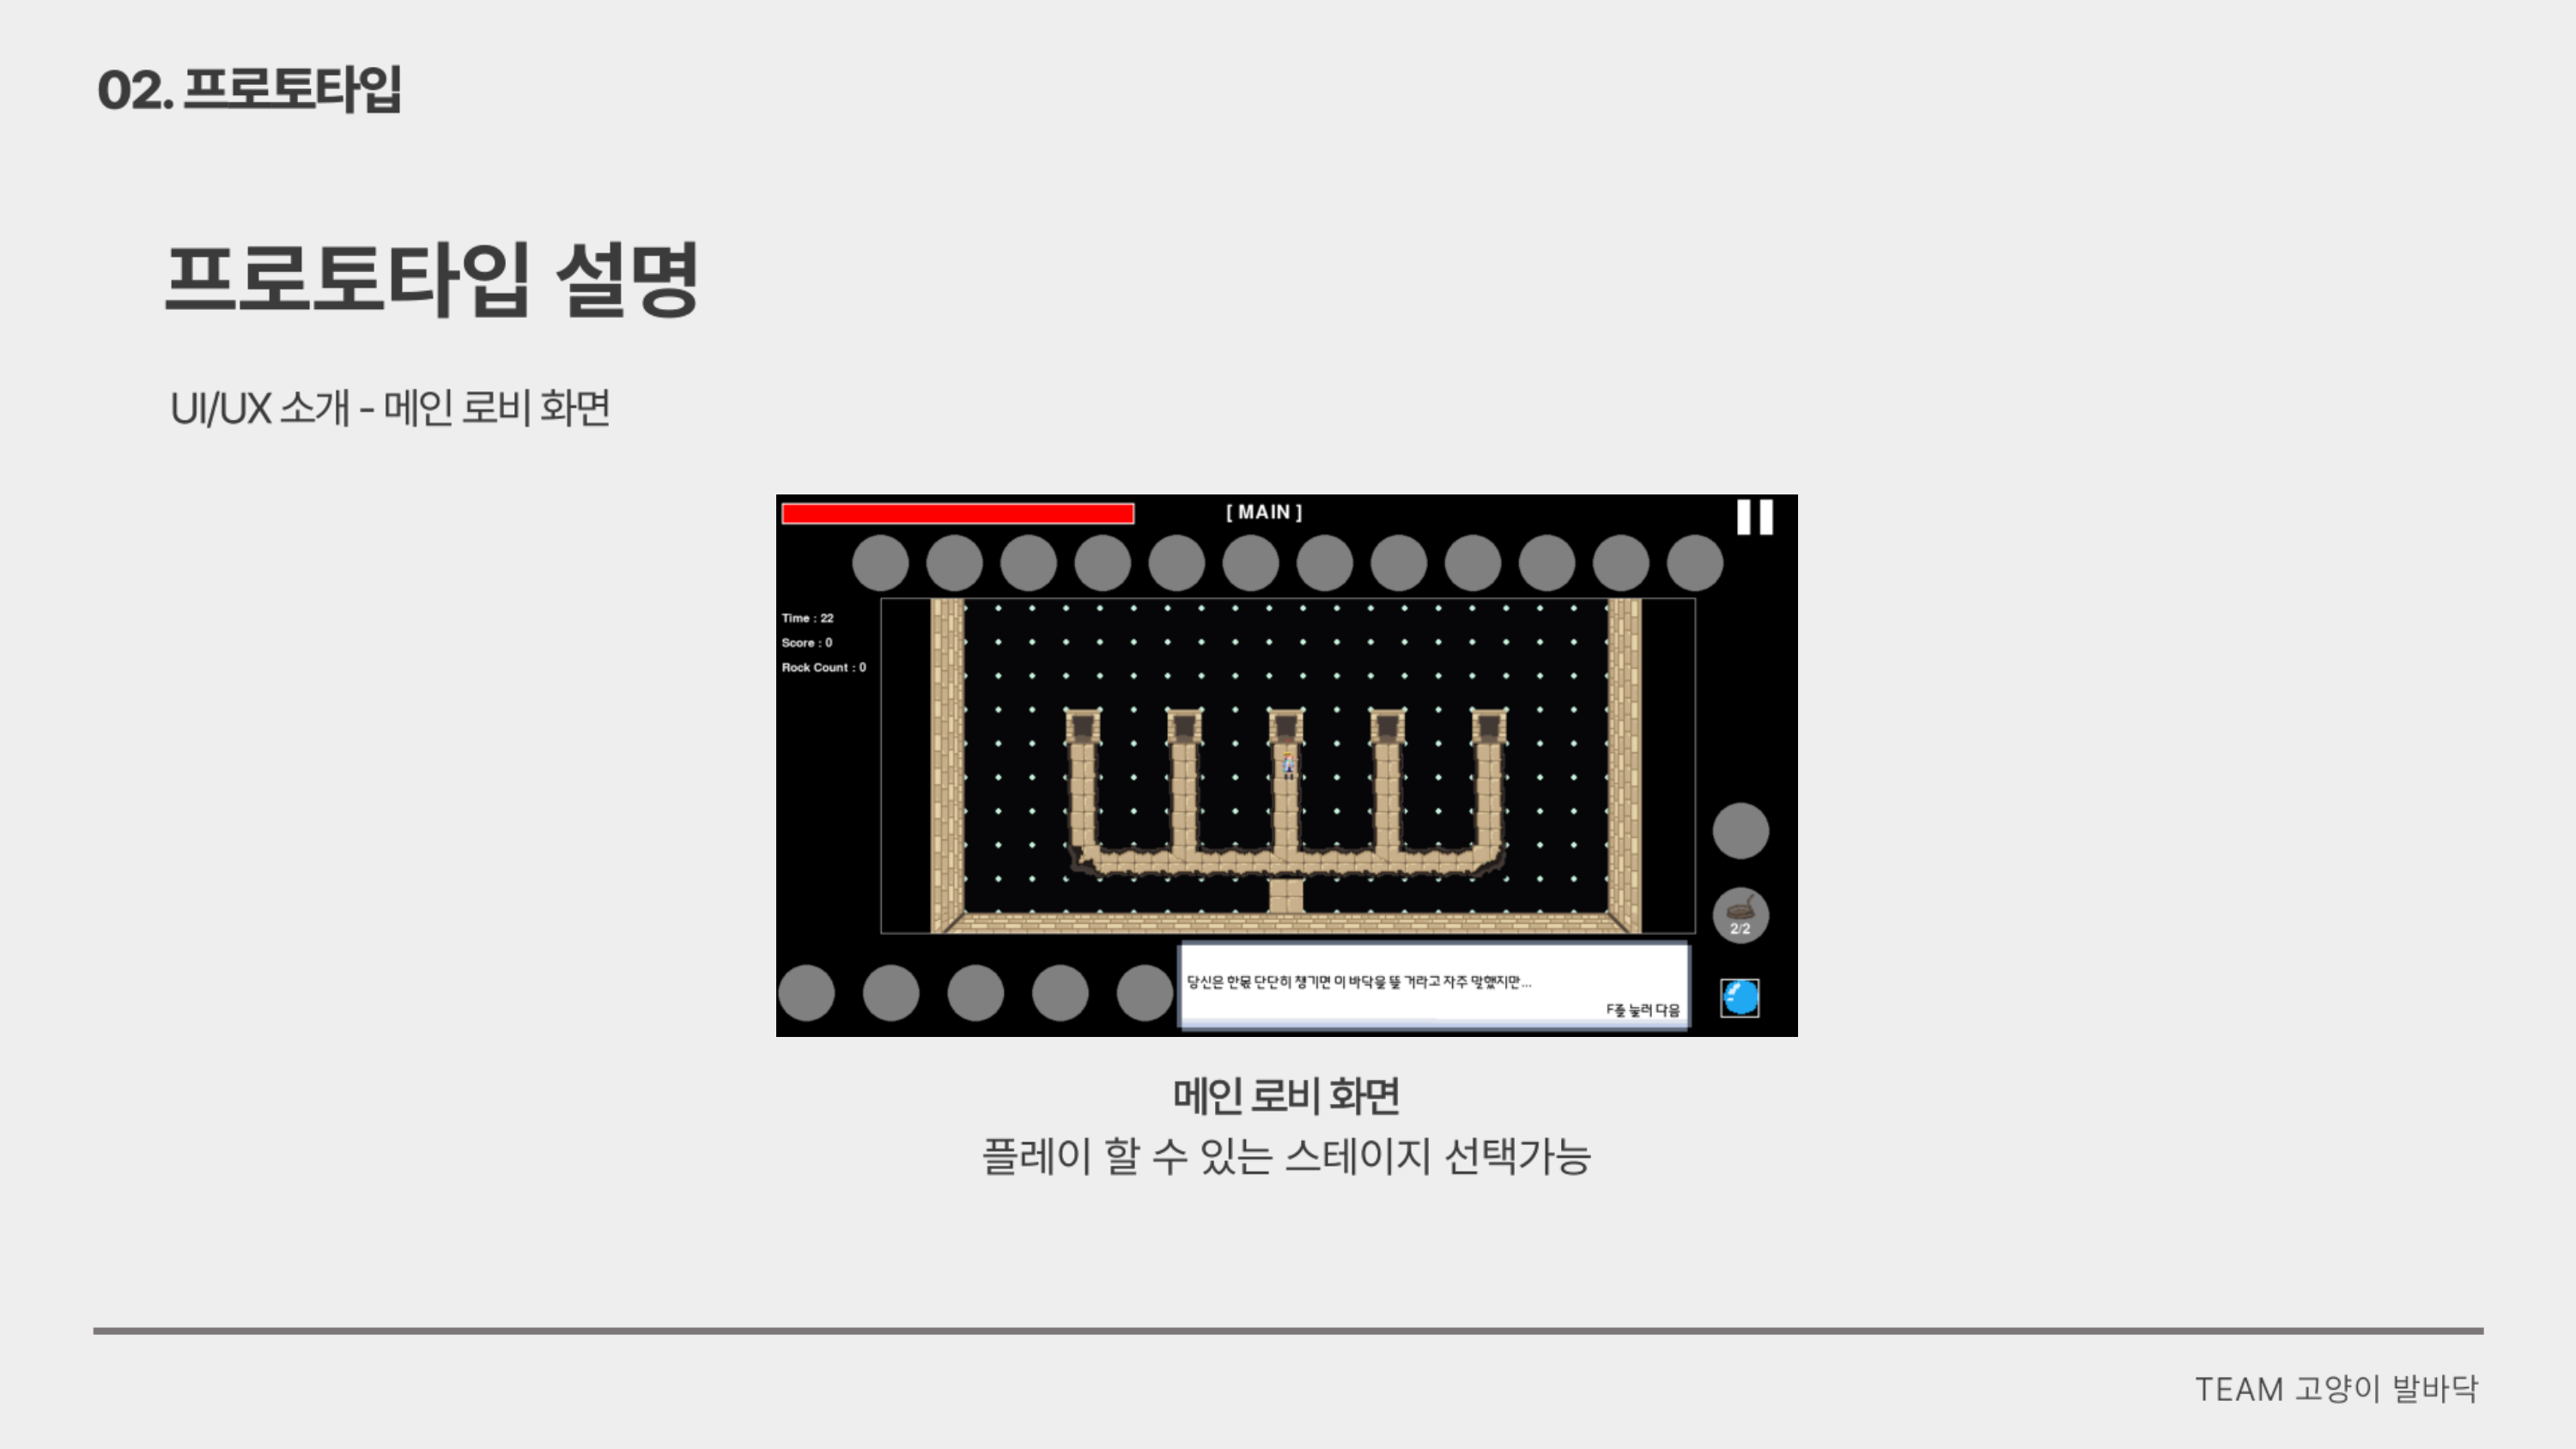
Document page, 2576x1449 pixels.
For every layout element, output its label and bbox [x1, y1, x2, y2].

picture [769, 1059, 1613, 1203]
picture [149, 207, 742, 371]
picture [163, 372, 630, 454]
picture [2190, 1361, 2497, 1427]
text_box [776, 494, 1798, 1037]
picture [88, 45, 427, 147]
text_box [91, 1327, 2484, 1335]
